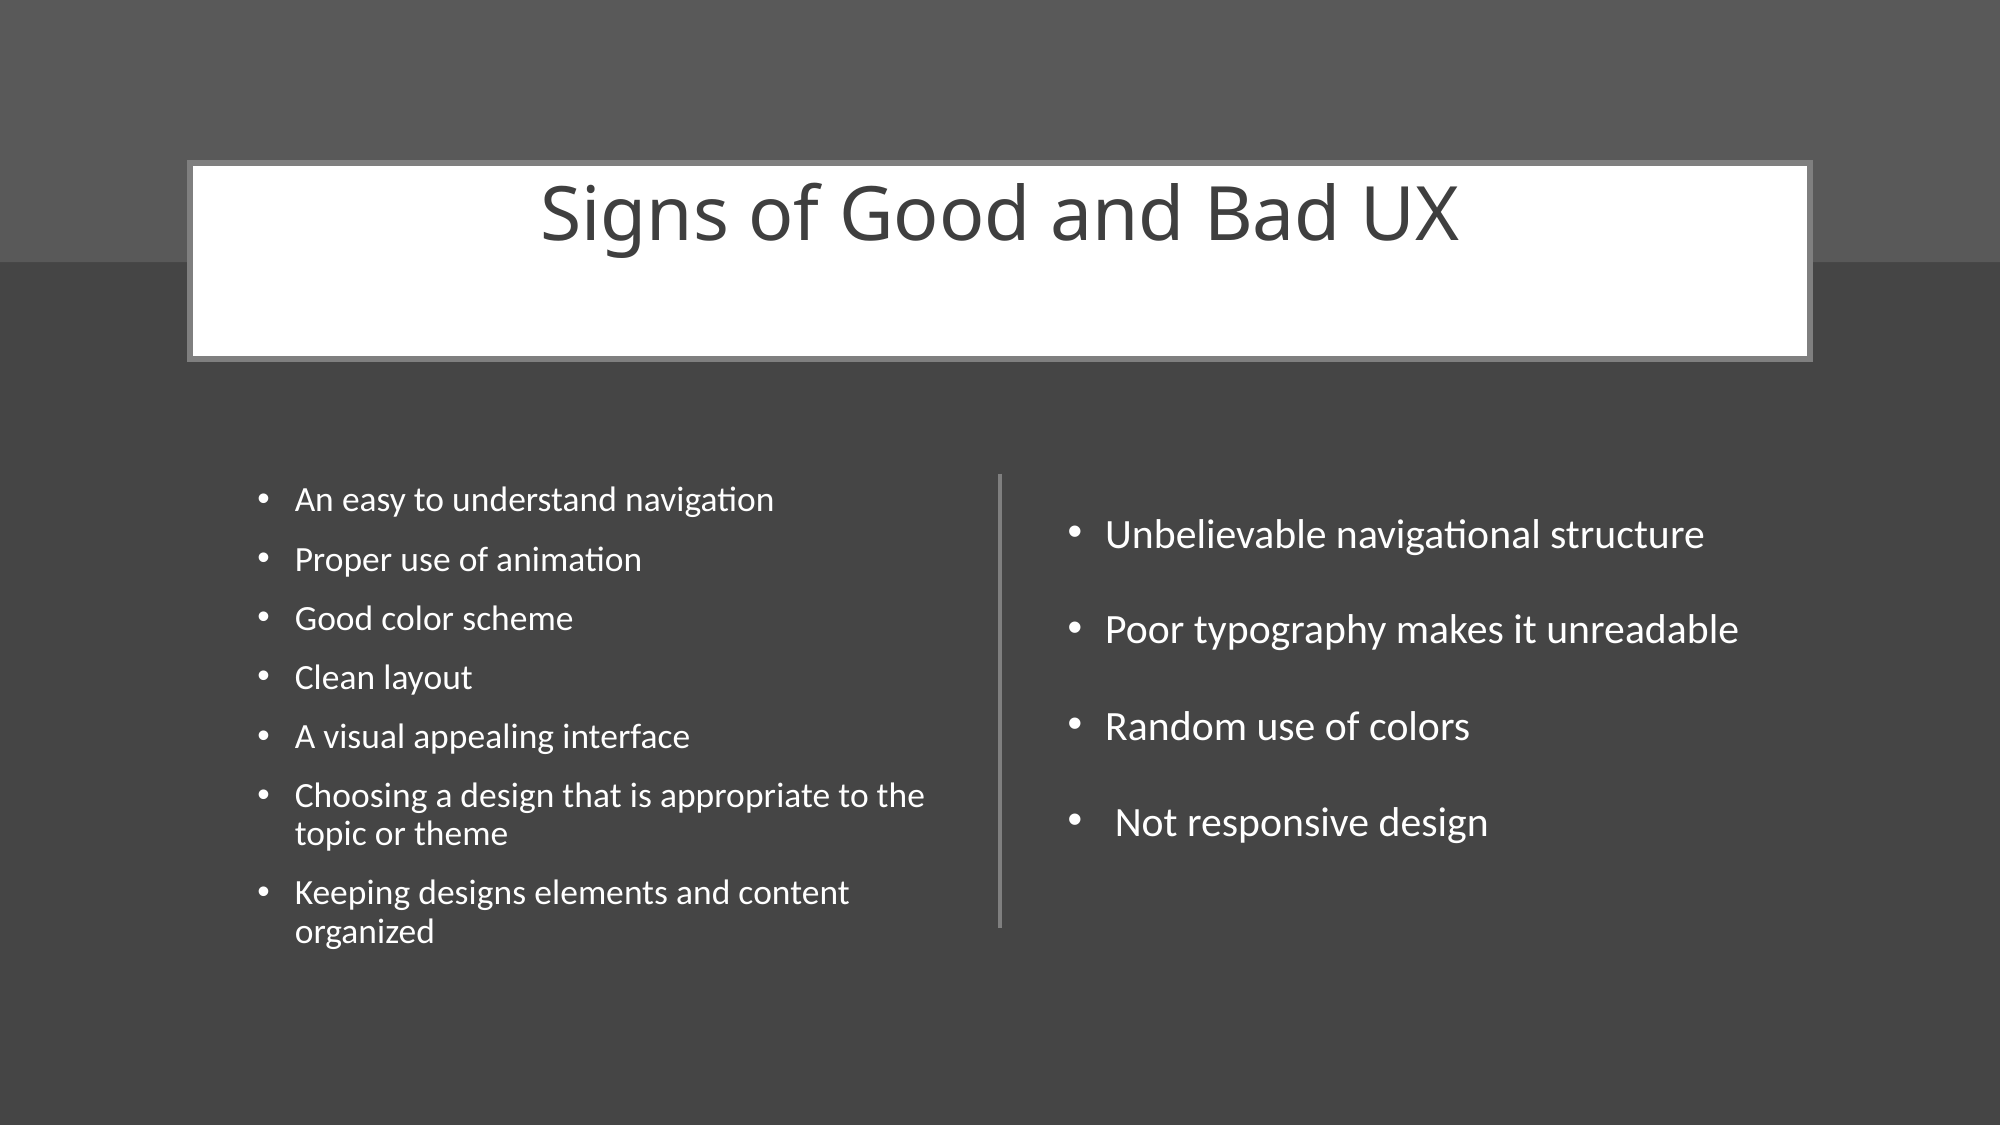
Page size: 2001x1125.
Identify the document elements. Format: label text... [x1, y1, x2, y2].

text_box [0, 0, 2000, 263]
list Unbelievable navigational structure Poor typography makes it unreadable Random use of colors Not responsive design [1052, 473, 1757, 960]
list An easy to understand navigation Proper use of animation Good color scheme Clean layout A visual appealing interface Choosing a design that is appropriate to the topic or theme Keeping designs elements and content organized [242, 473, 948, 960]
title Signs of Good and Bad UX [190, 163, 1810, 360]
